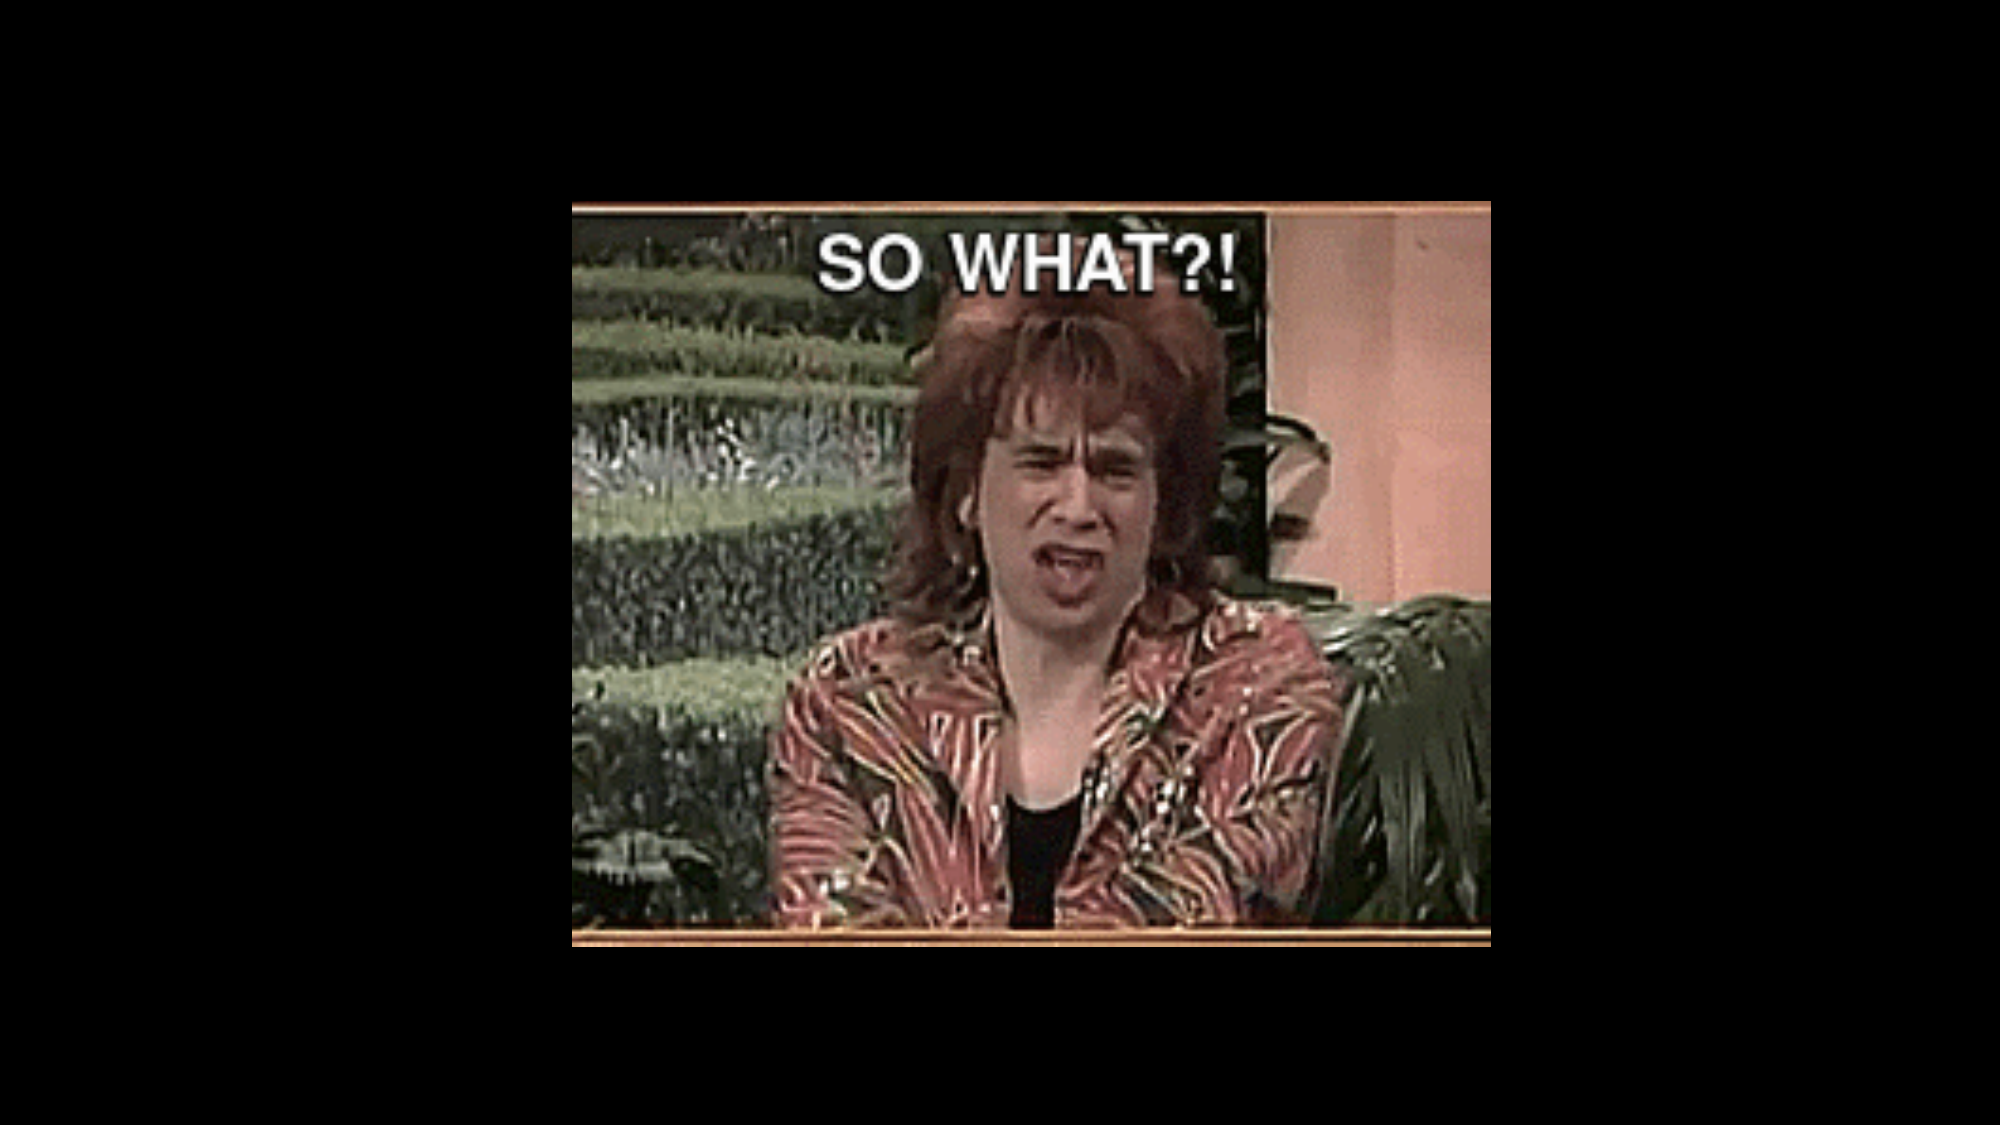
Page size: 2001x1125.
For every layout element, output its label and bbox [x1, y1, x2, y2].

picture [572, 201, 1491, 947]
